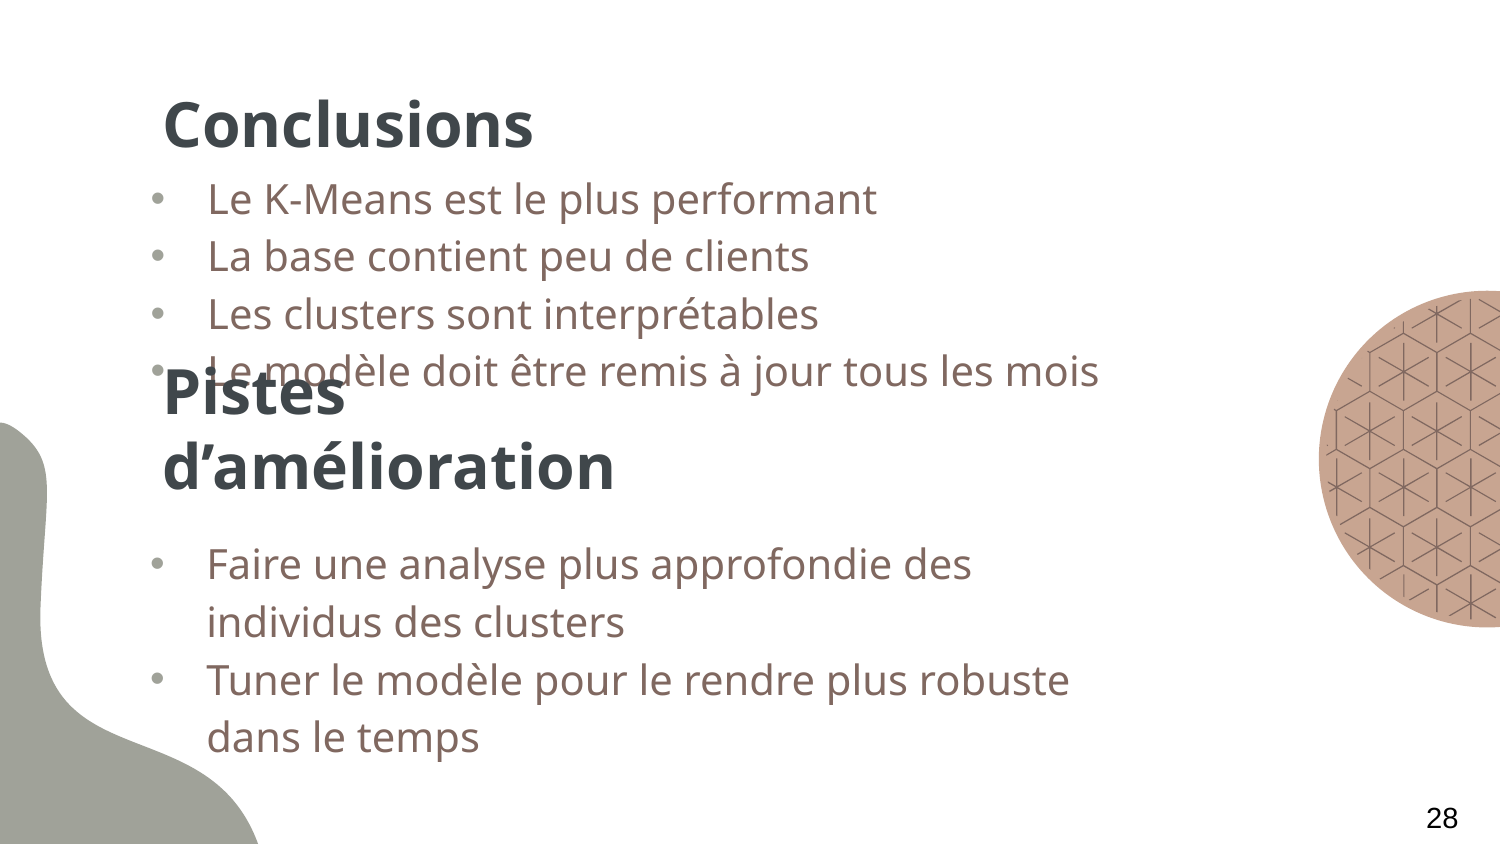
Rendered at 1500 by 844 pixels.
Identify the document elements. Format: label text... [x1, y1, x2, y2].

text_box 28 [1411, 791, 1483, 842]
title Conclusions [147, 67, 639, 150]
text_box Pistes d’amélioration [147, 409, 809, 515]
text_box Faire une analyse plus approfondie des individus des clusters Tuner le modèle pour le rendre plus robuste dans le temps [116, 515, 1116, 764]
list Le K-Means est le plus performant La base contient peu de clients Les clusters sont interprétables Le modèle doit être remis à jour tous les mois [116, 150, 1117, 399]
